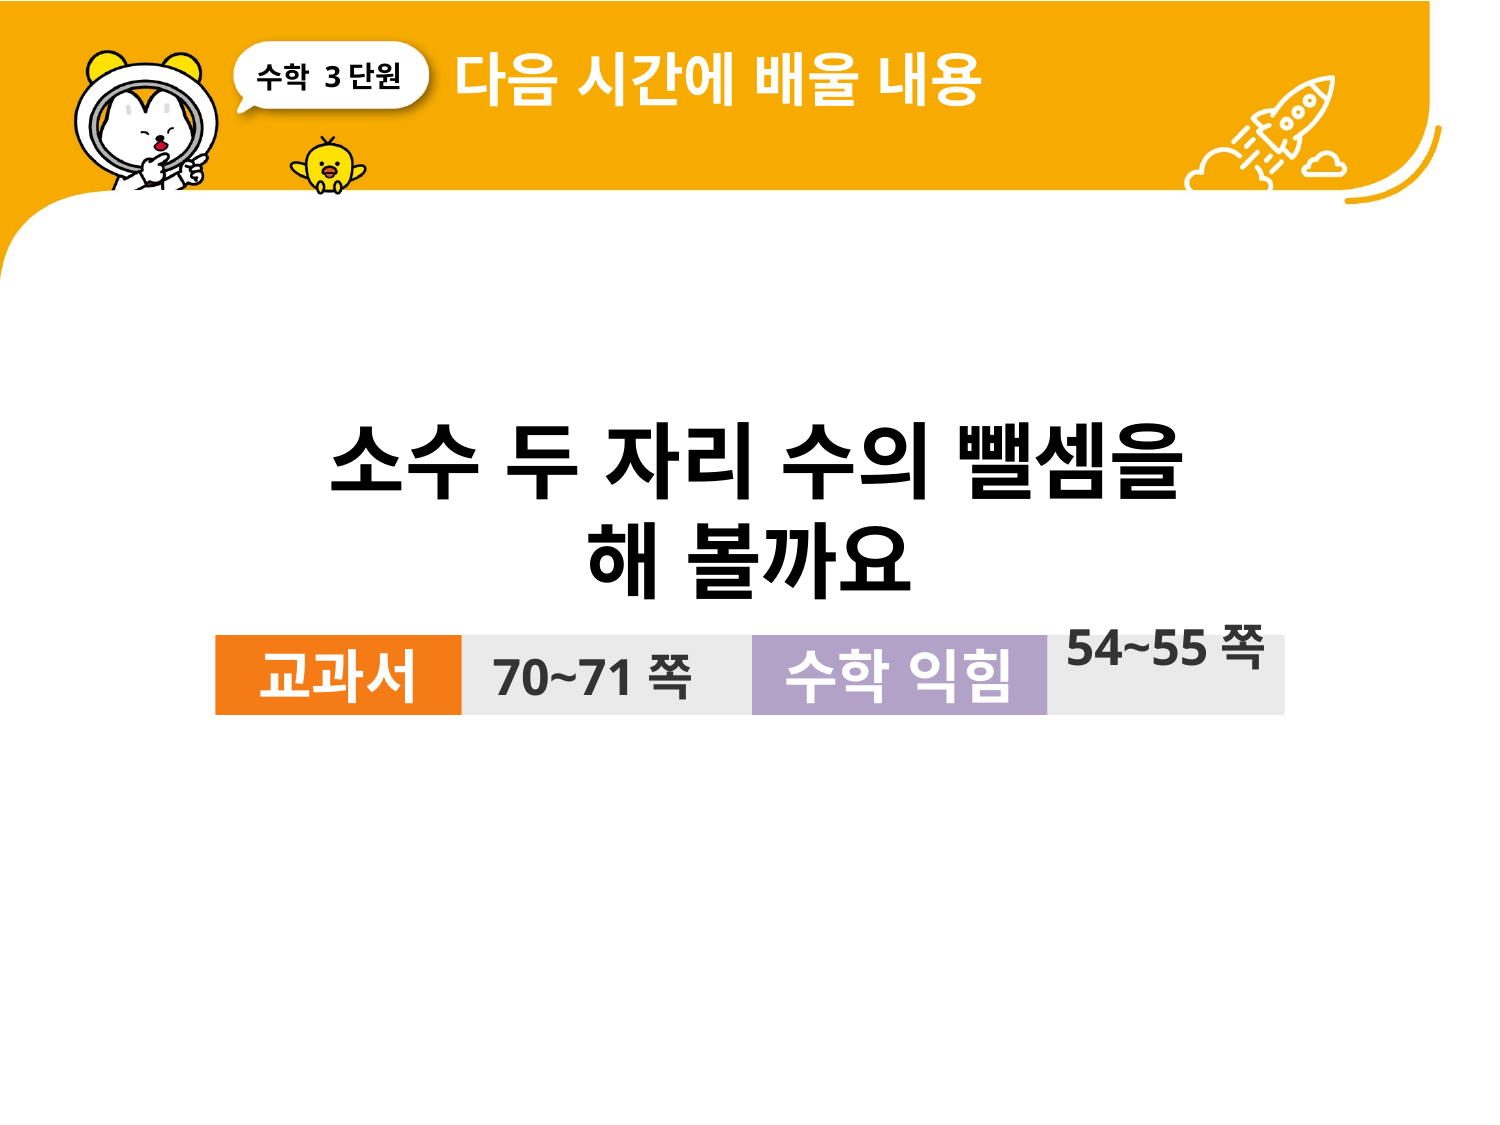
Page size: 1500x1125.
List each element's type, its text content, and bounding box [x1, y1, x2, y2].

list 3단원 [282, 55, 445, 106]
picture [0, 1, 1500, 1124]
text_box 소수 두 자리 수의 뺄셈을 해 볼까요 [188, 384, 1312, 635]
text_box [215, 635, 1285, 715]
list 다음 시간에 배울 내용 [438, 39, 1204, 126]
